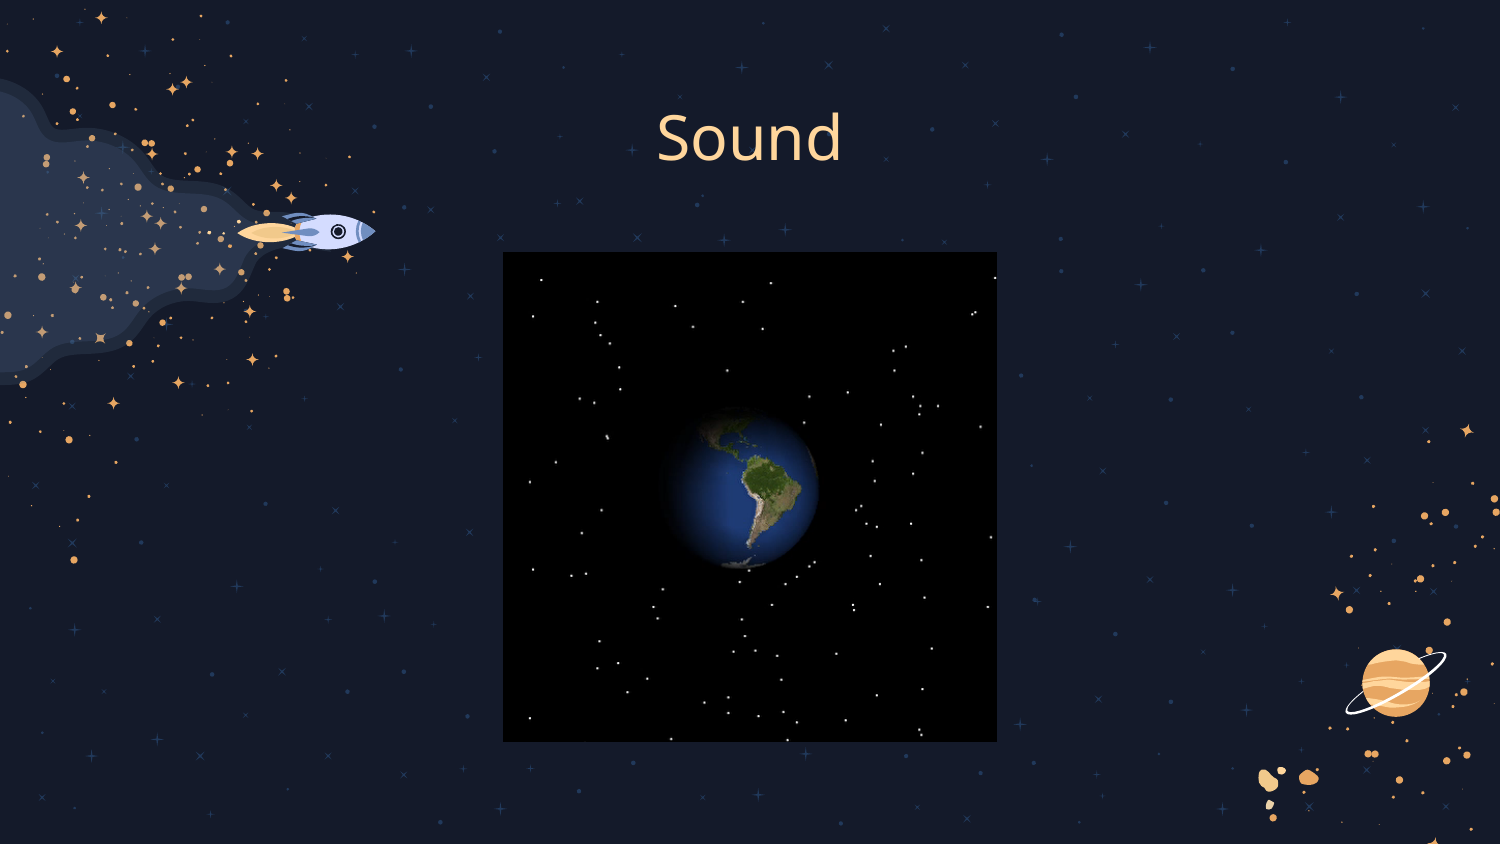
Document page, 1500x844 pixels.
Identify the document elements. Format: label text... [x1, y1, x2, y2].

title Sound [380, 88, 1383, 183]
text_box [0, 78, 376, 386]
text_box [502, 251, 998, 743]
